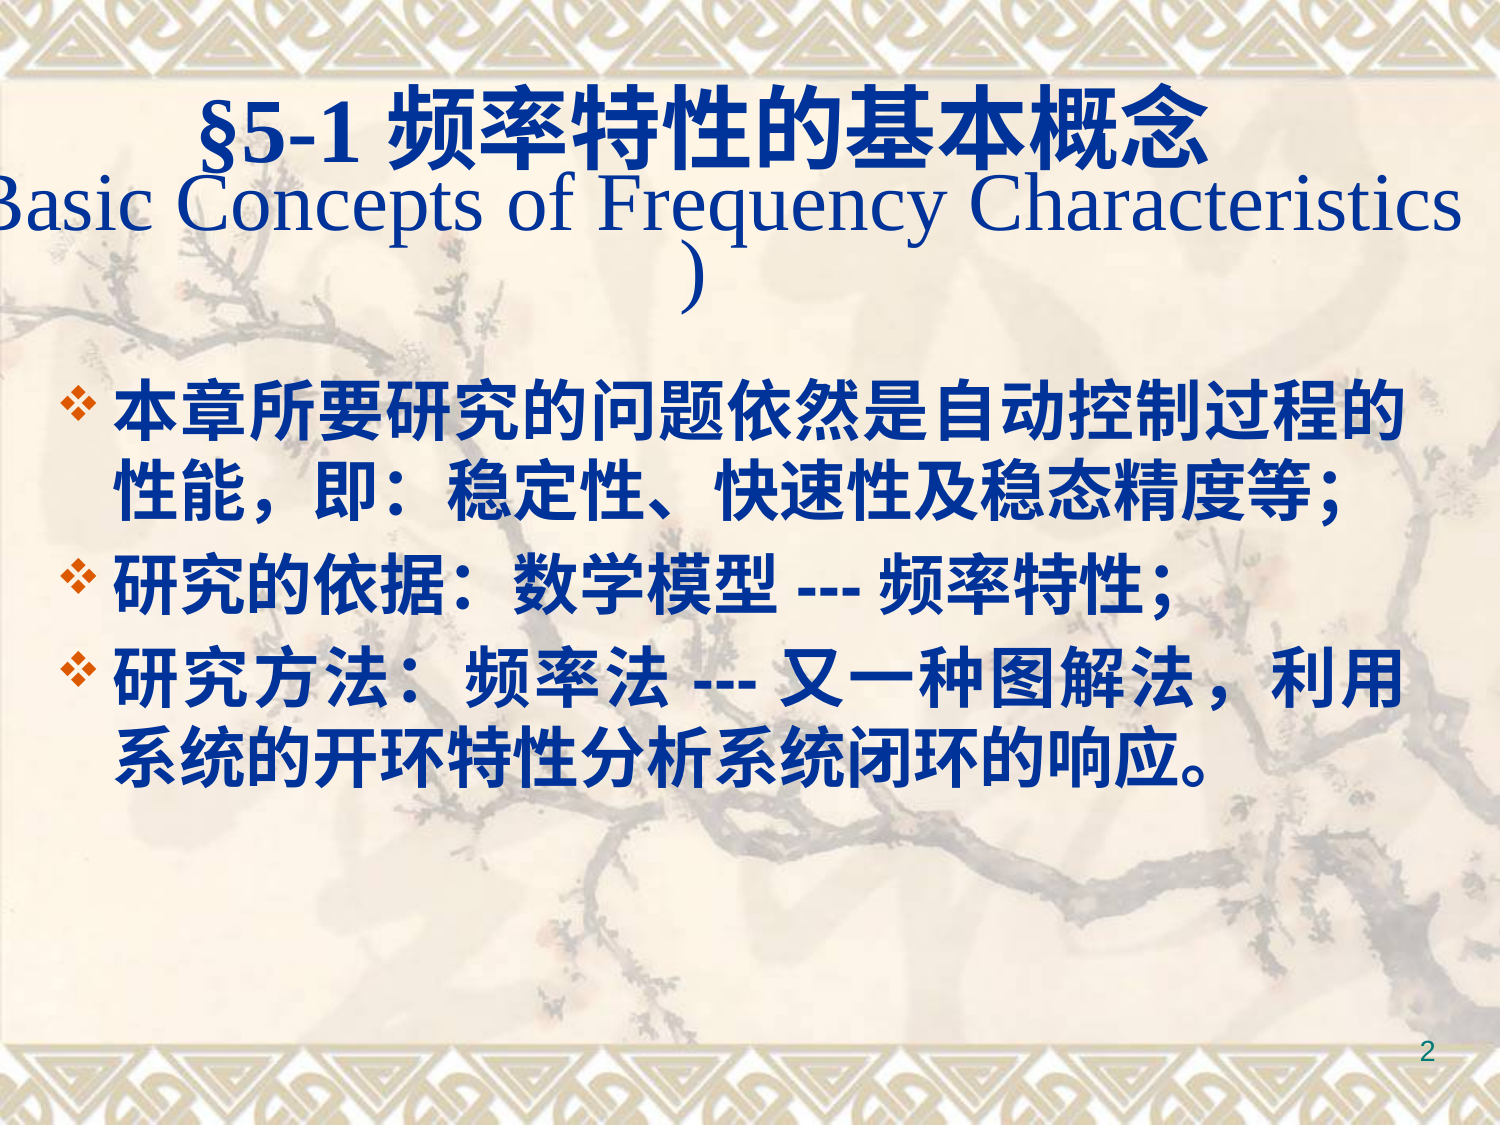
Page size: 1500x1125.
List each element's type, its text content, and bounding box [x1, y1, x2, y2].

text_box [1074, 1024, 1451, 1103]
picture [0, 0, 1500, 1125]
list 本章所要研究的问题依然是自动控制过程的性能，即：稳定性、快速性及稳态精度等； 研究的依据：数学模型---频率特性； 研究方法：频率法---又一种图解法，利用系统的开环特性分析系统闭环的响应。 [40, 361, 1424, 823]
text_box §5-1频率特性的基本概念 (Basic Concepts of Frequency Characteristics ) [0, 125, 1487, 303]
